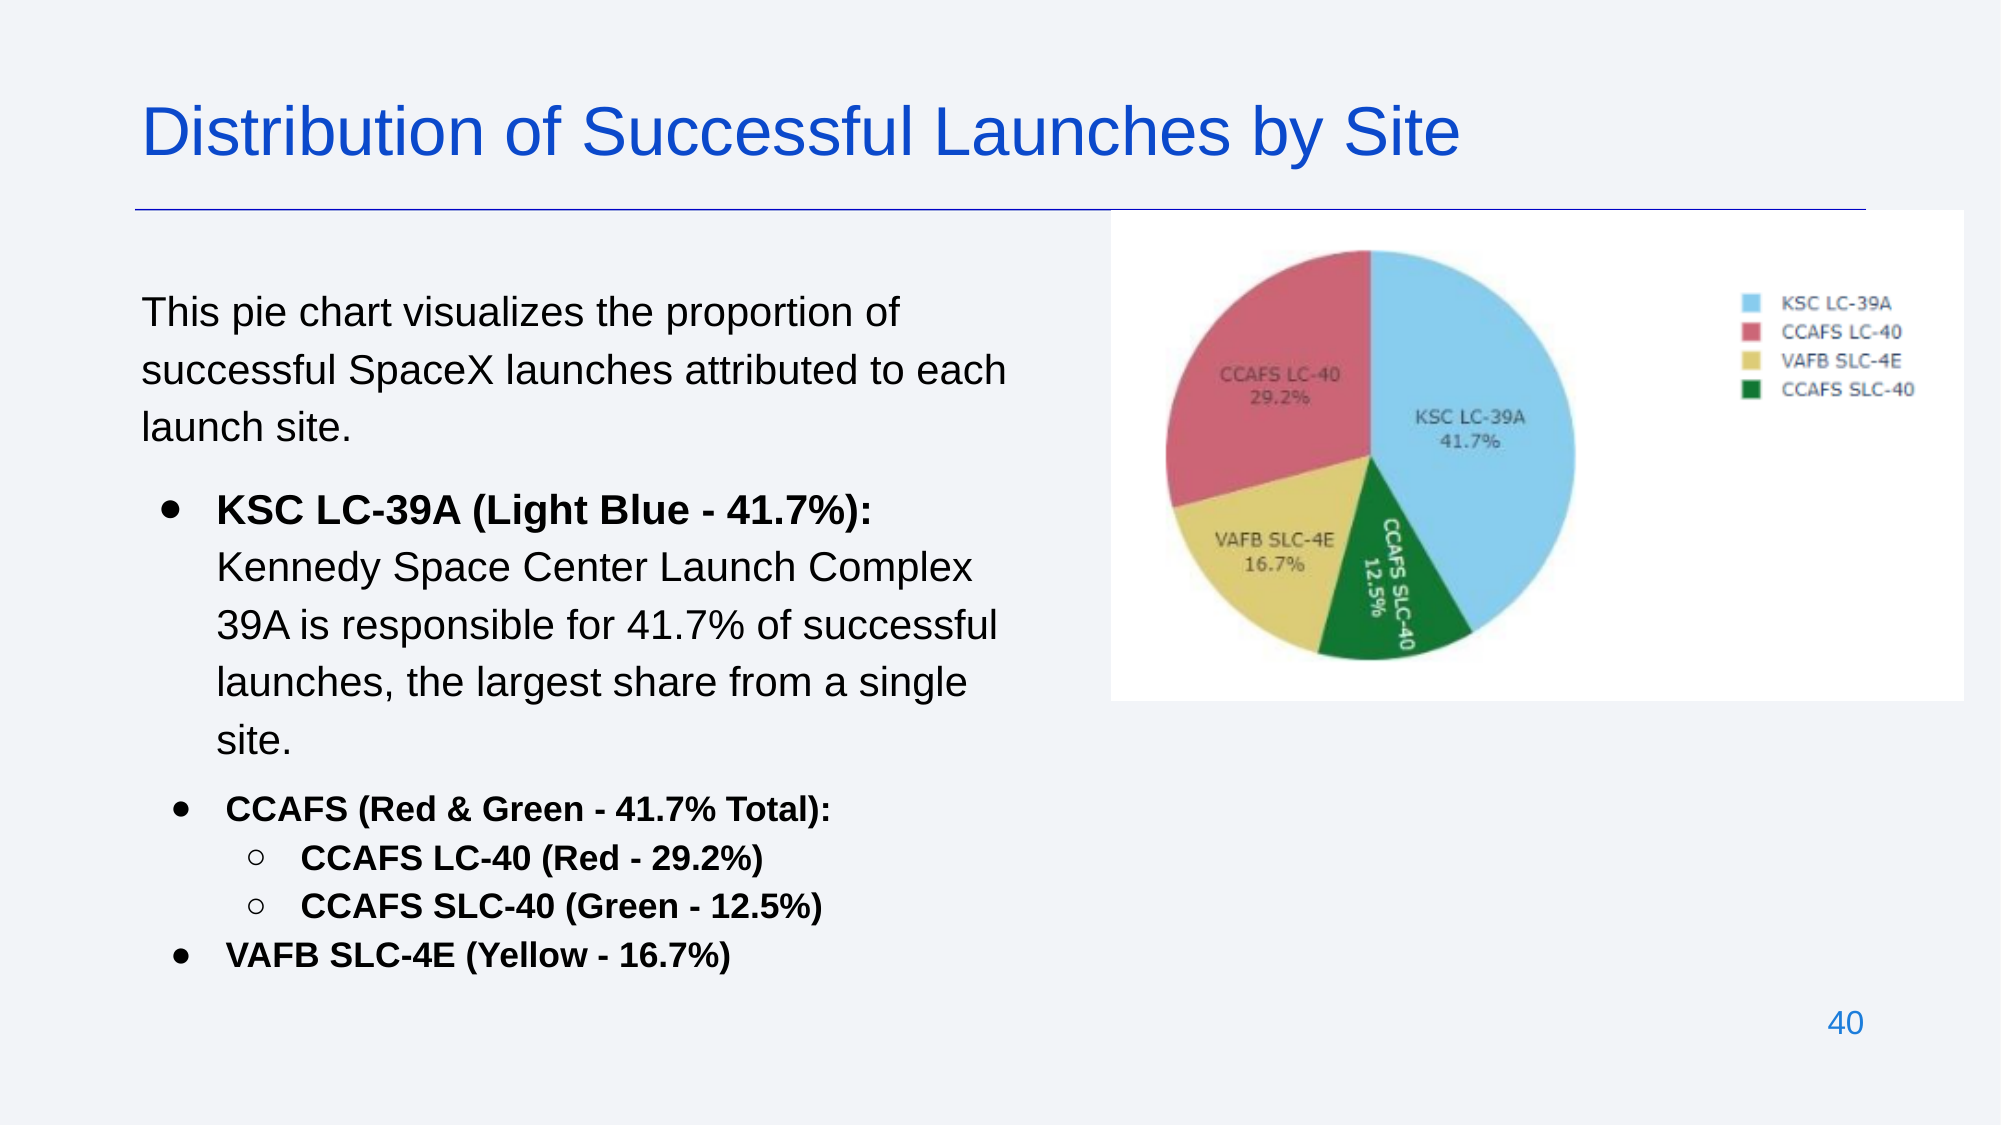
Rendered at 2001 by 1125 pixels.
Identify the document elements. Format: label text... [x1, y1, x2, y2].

picture [0, 0, 2001, 1125]
slide_number ‹#› [1818, 988, 1880, 1055]
text_box This pie chart visualizes the proportion of successful SpaceX launches attributed to each launch site. KSC LC-39A (Light Blue - 41.7%): Kennedy Space Center Launch Complex 39A is responsible for 41.7% of successful launches, the largest share from a single site. [126, 262, 1062, 740]
list CCAFS (Red & Green - 41.7% Total): CCAFS LC-40 (Red - 29.2%) CCAFS SLC-40 (Green - 12.5%) VAFB SLC-4E (Yellow - 16.7%) [135, 771, 1818, 1099]
text_box Distribution of Successful Launches by Site [126, 88, 1852, 179]
